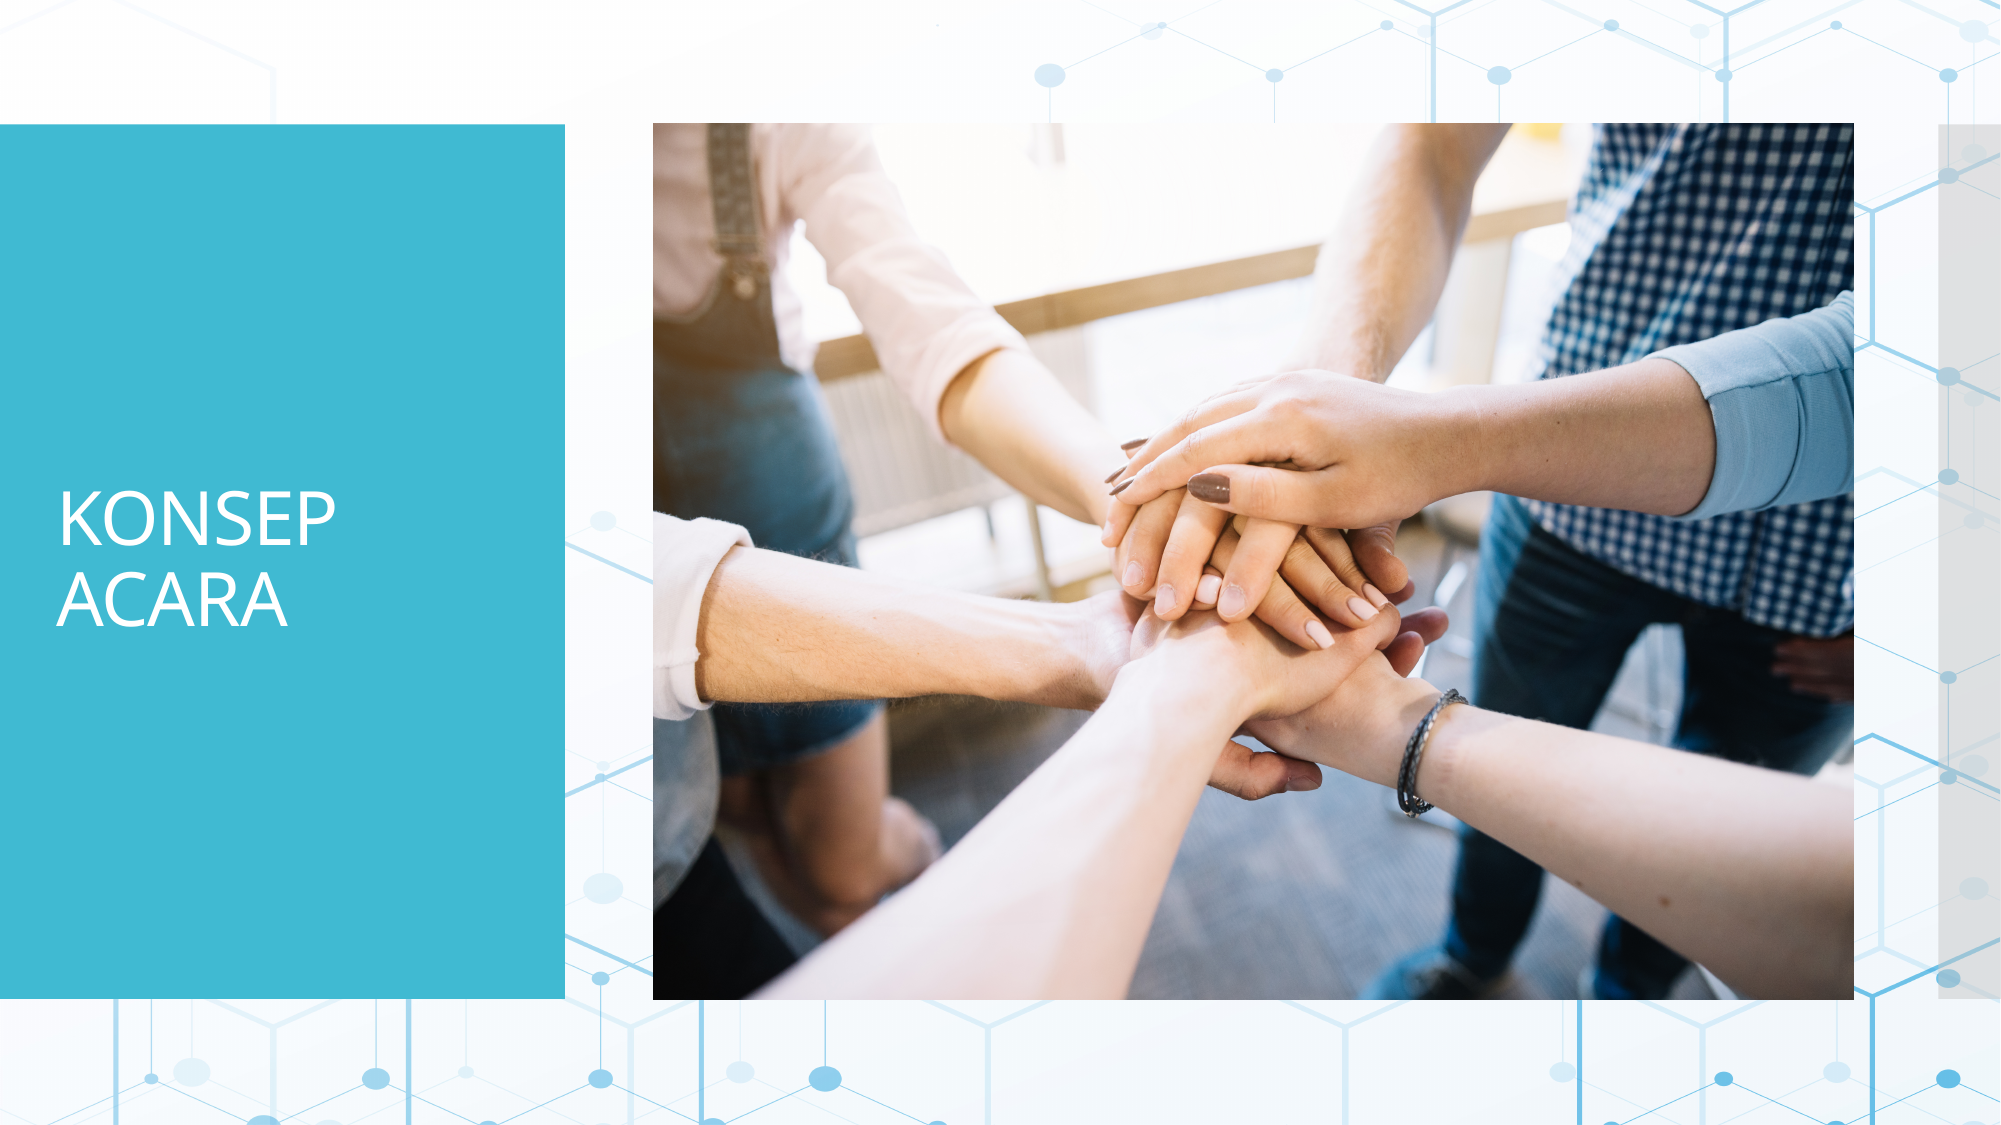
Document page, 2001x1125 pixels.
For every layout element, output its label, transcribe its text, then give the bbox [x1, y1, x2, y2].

title KONSEP ACARA [41, 184, 525, 940]
picture [0, 0, 2001, 1125]
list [652, 123, 1854, 1000]
